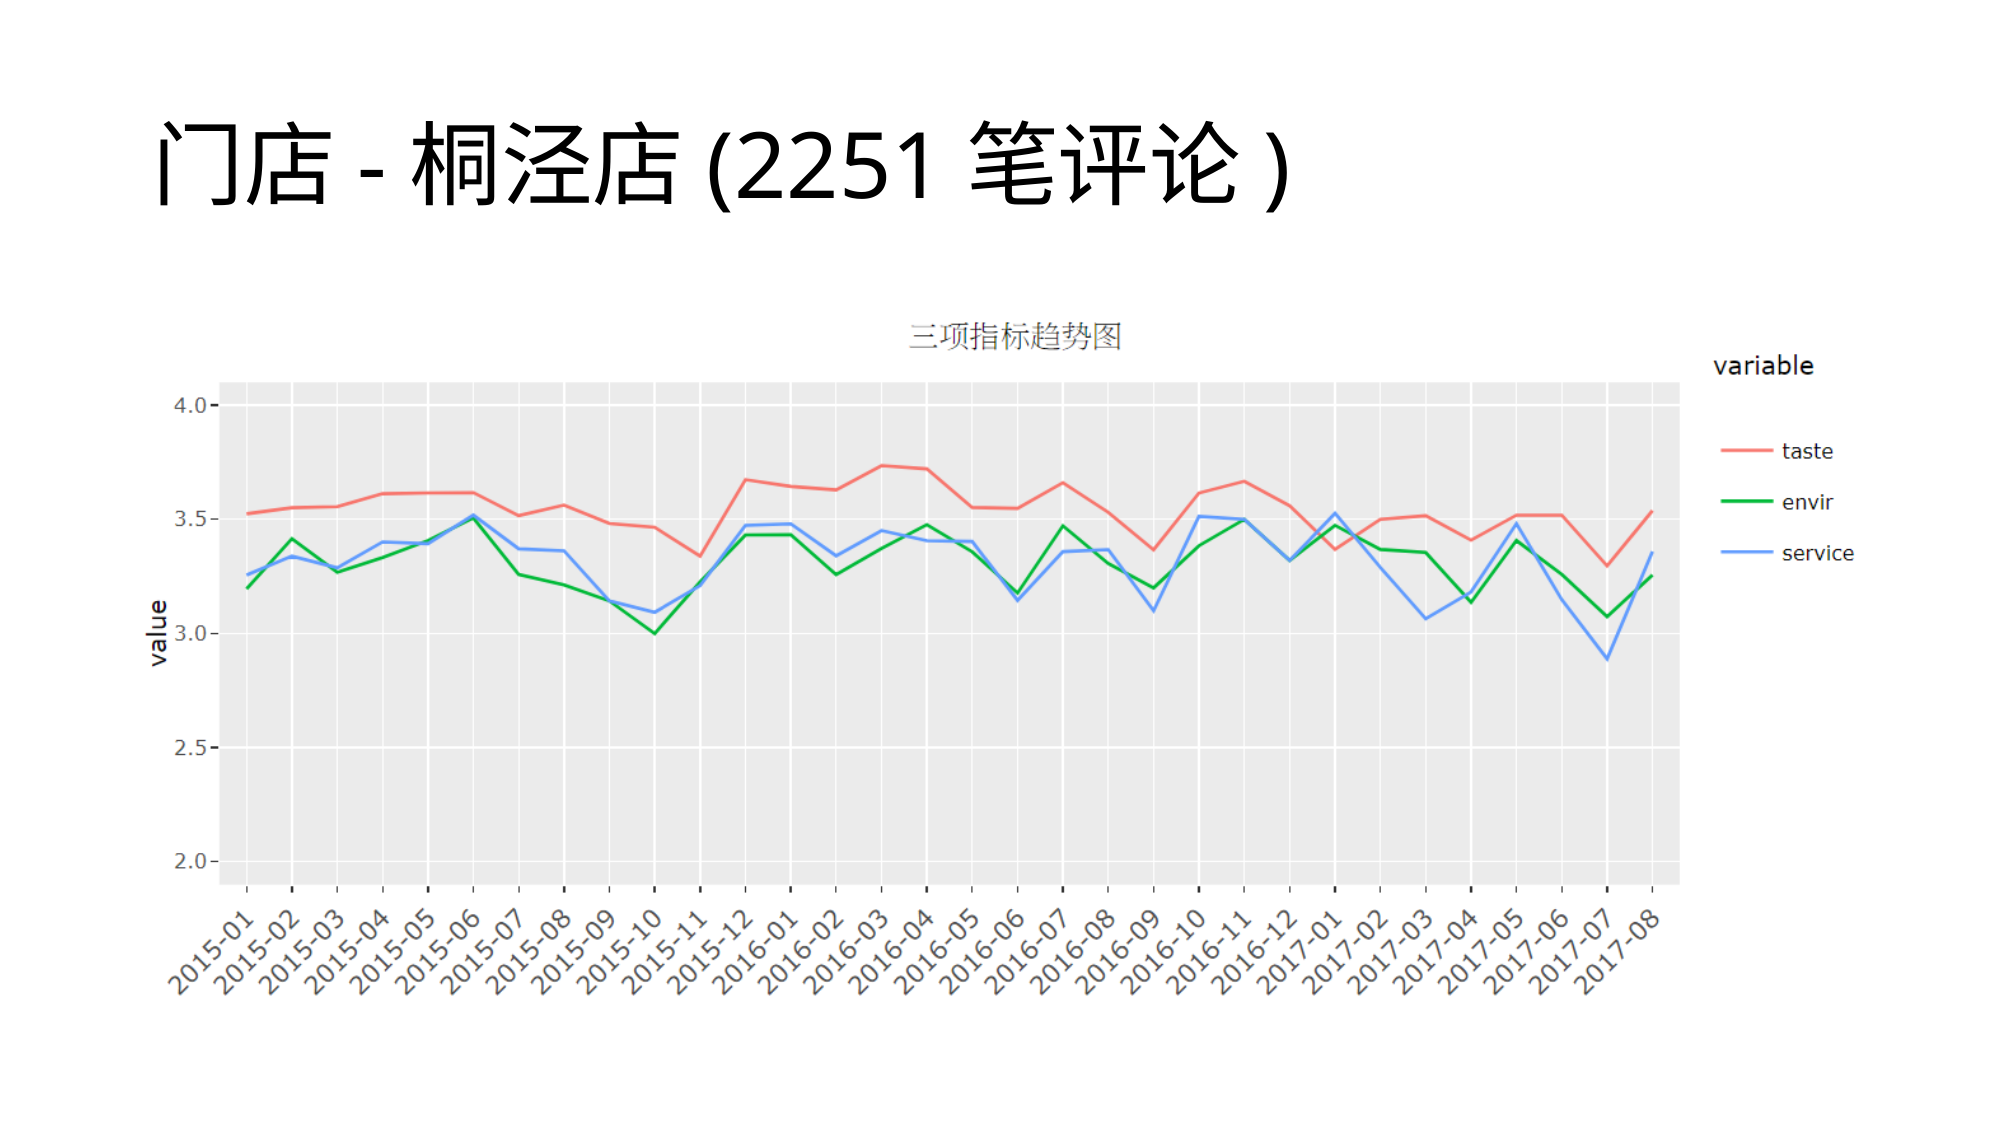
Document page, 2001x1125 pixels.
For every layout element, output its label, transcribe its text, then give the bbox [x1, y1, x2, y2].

title 门店-桐泾店(2251笔评论) [137, 59, 1863, 278]
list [137, 306, 1863, 1006]
